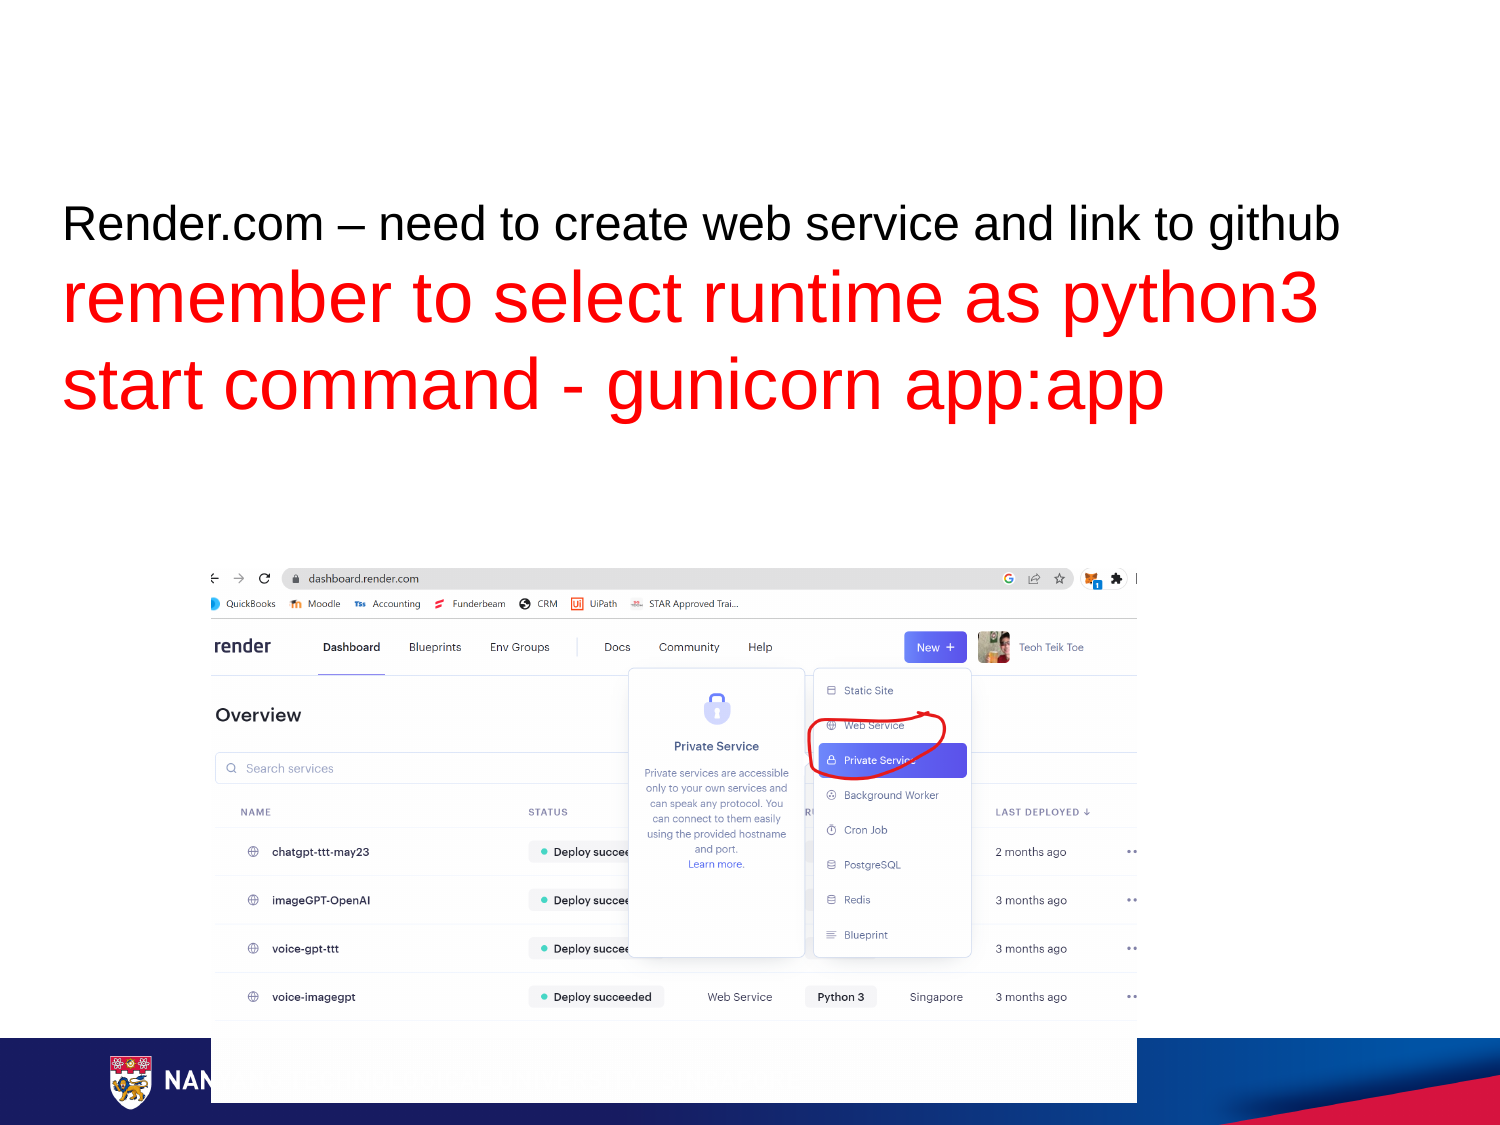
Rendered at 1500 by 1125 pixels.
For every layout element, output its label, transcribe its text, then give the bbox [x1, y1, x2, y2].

title Render.com – need to create web service and link to github remember to select runtime as python3 start command - gunicorn app:app [47, 138, 1490, 478]
picture [0, 568, 1500, 1125]
